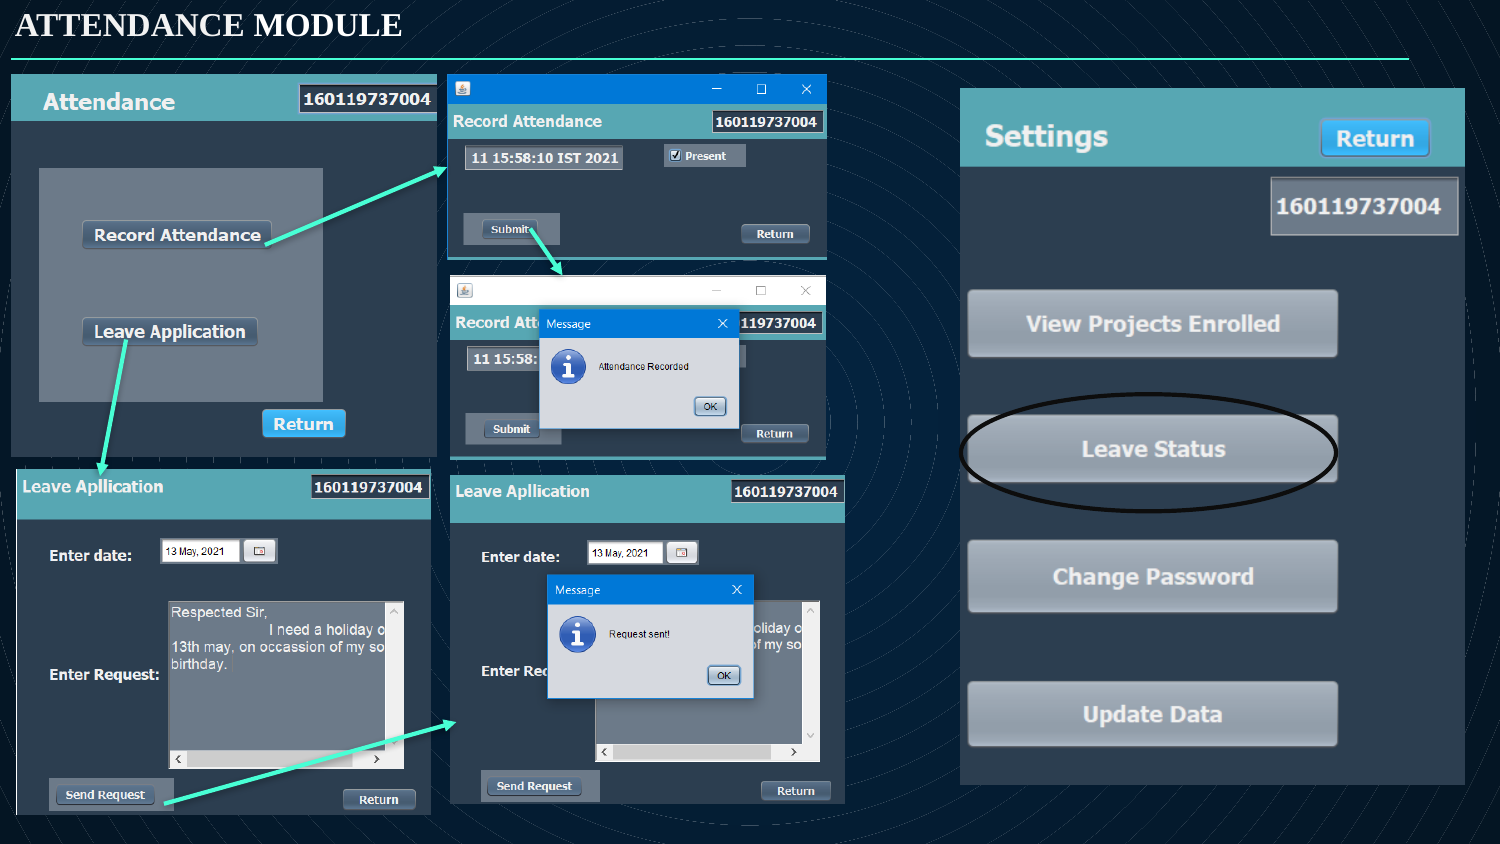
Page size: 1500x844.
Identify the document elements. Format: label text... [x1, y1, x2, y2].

picture [446, 74, 827, 260]
picture [960, 88, 1465, 786]
picture [11, 74, 437, 458]
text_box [264, 166, 448, 246]
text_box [529, 228, 563, 276]
picture [16, 469, 431, 815]
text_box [99, 339, 127, 477]
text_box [163, 721, 457, 804]
picture [450, 475, 846, 804]
picture [450, 275, 826, 461]
text_box ATTENDANCE MODULE [0, 0, 554, 51]
